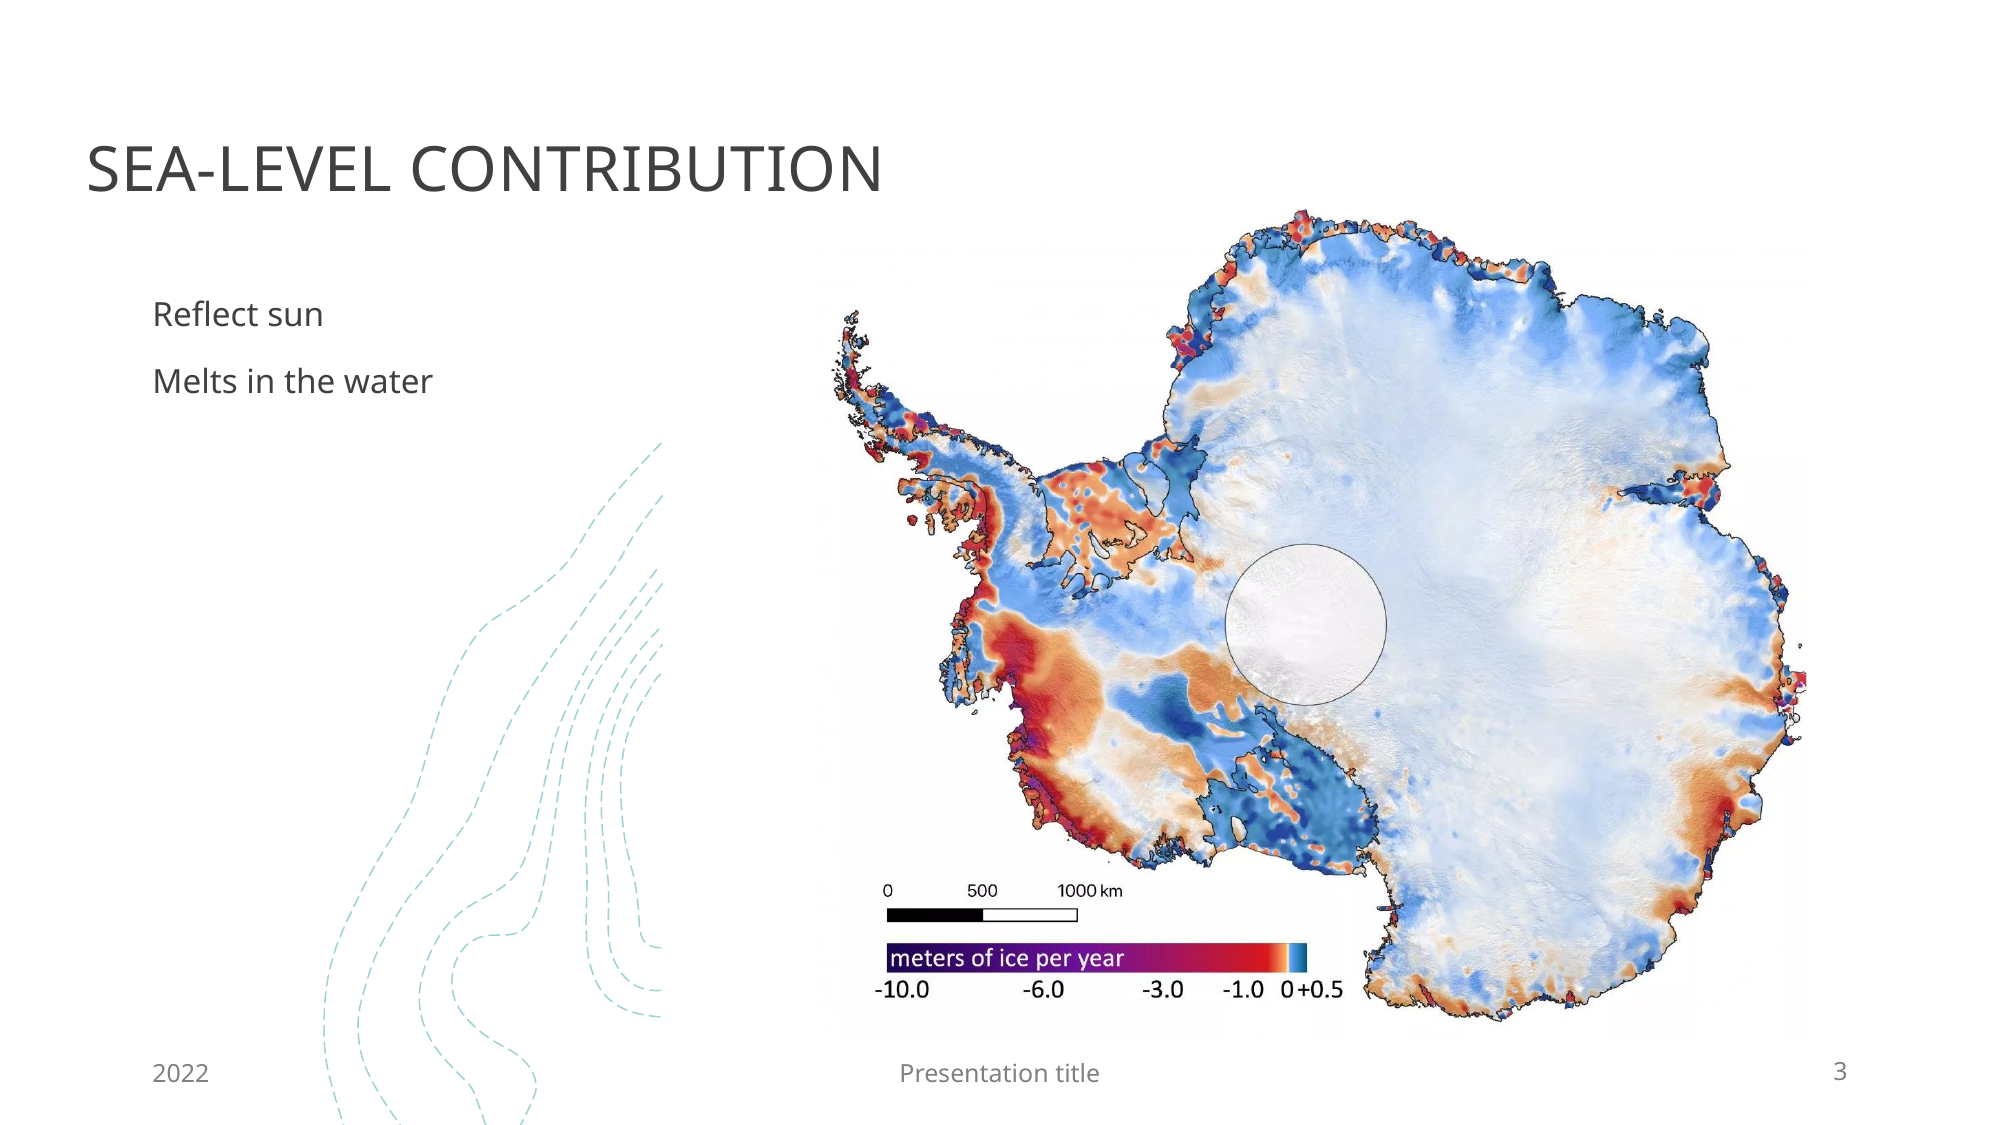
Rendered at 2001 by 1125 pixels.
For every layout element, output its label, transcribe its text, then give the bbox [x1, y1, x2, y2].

title Sea-level contribution [71, 62, 1105, 280]
footer Presentation title [662, 1042, 1338, 1103]
list Reflect sun Melts in the water [137, 279, 633, 723]
slide_number 3 [1412, 1042, 1863, 1103]
picture [816, 209, 1807, 1043]
slide_number 2022 [137, 1042, 588, 1103]
